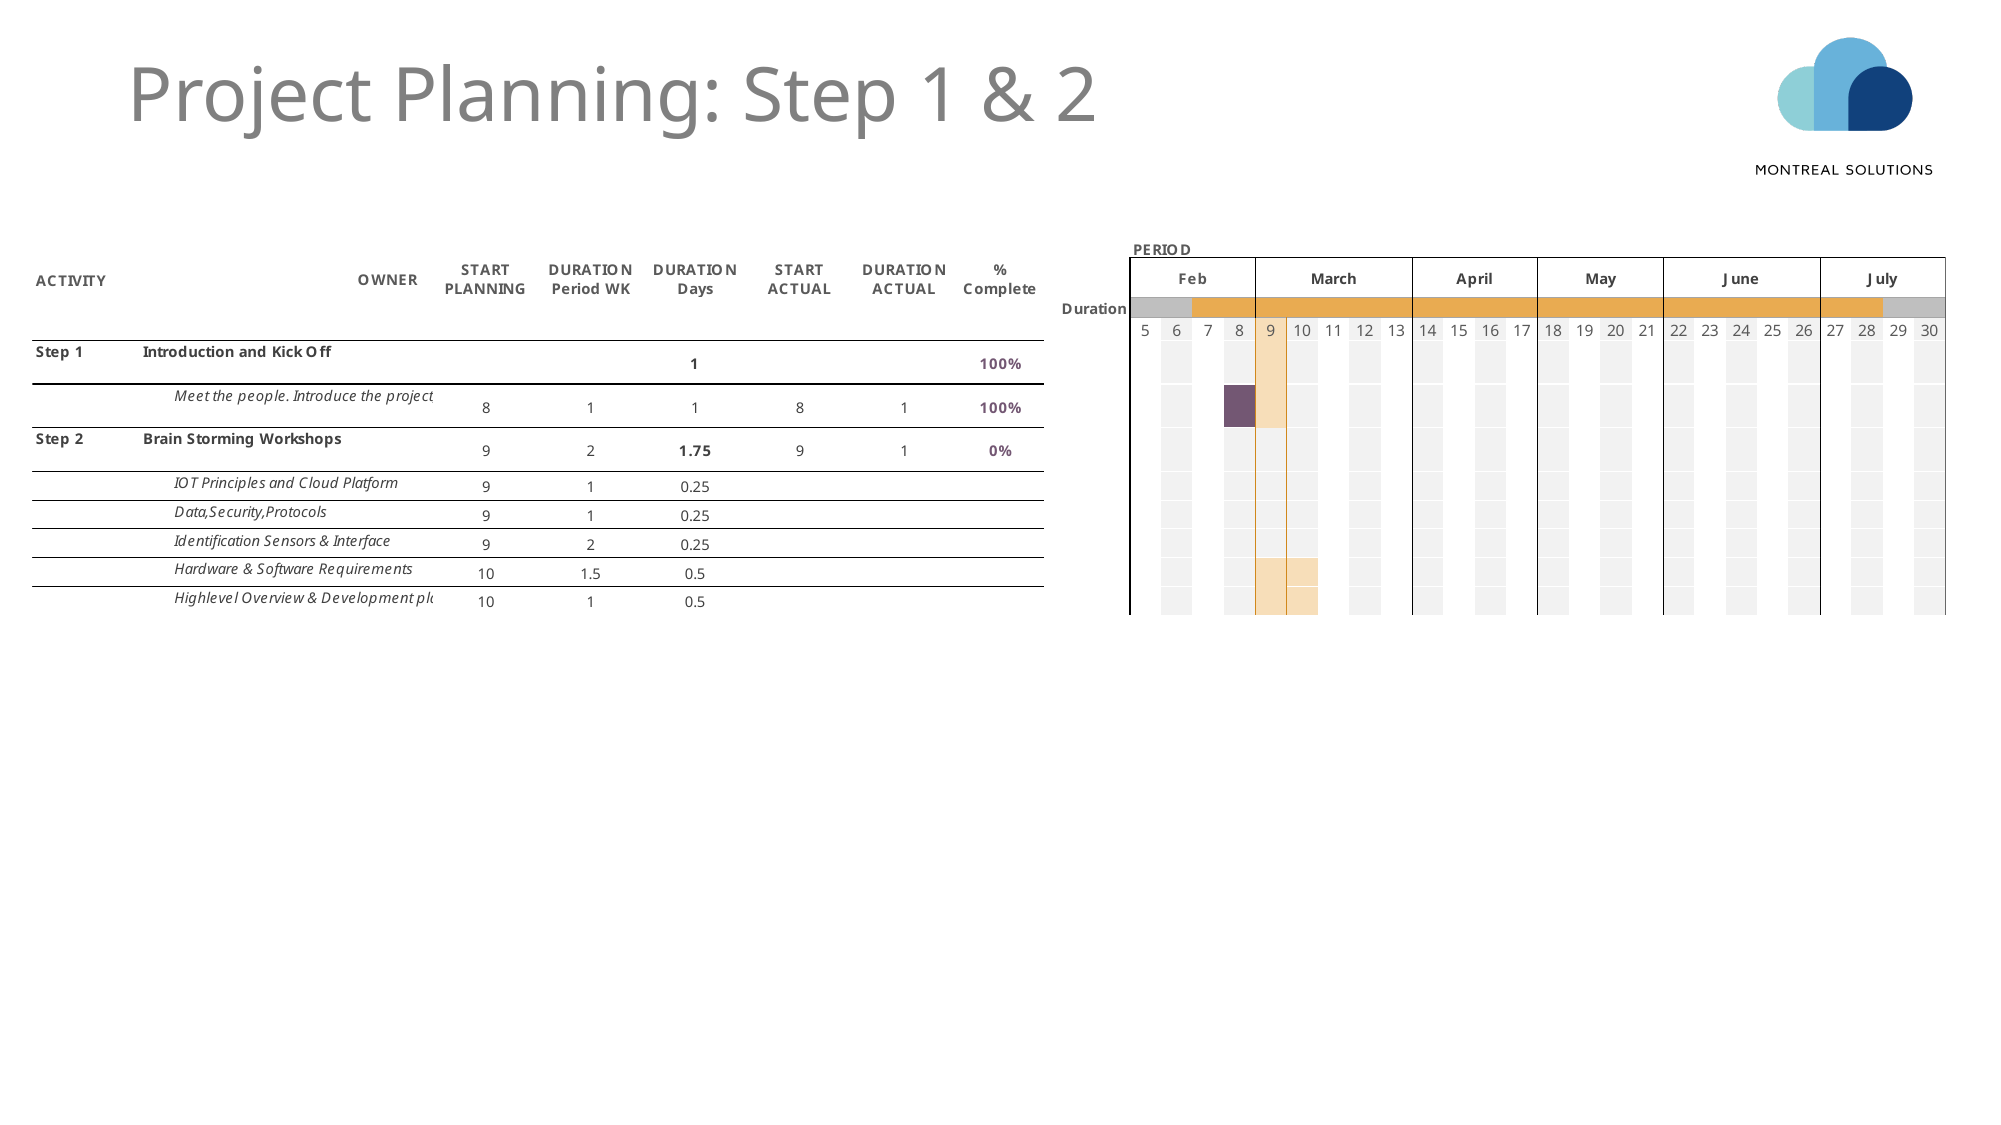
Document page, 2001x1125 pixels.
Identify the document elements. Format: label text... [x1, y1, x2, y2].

text_box Project Planning: Step 1 & 2 [112, 49, 1501, 195]
picture [32, 0, 1967, 616]
